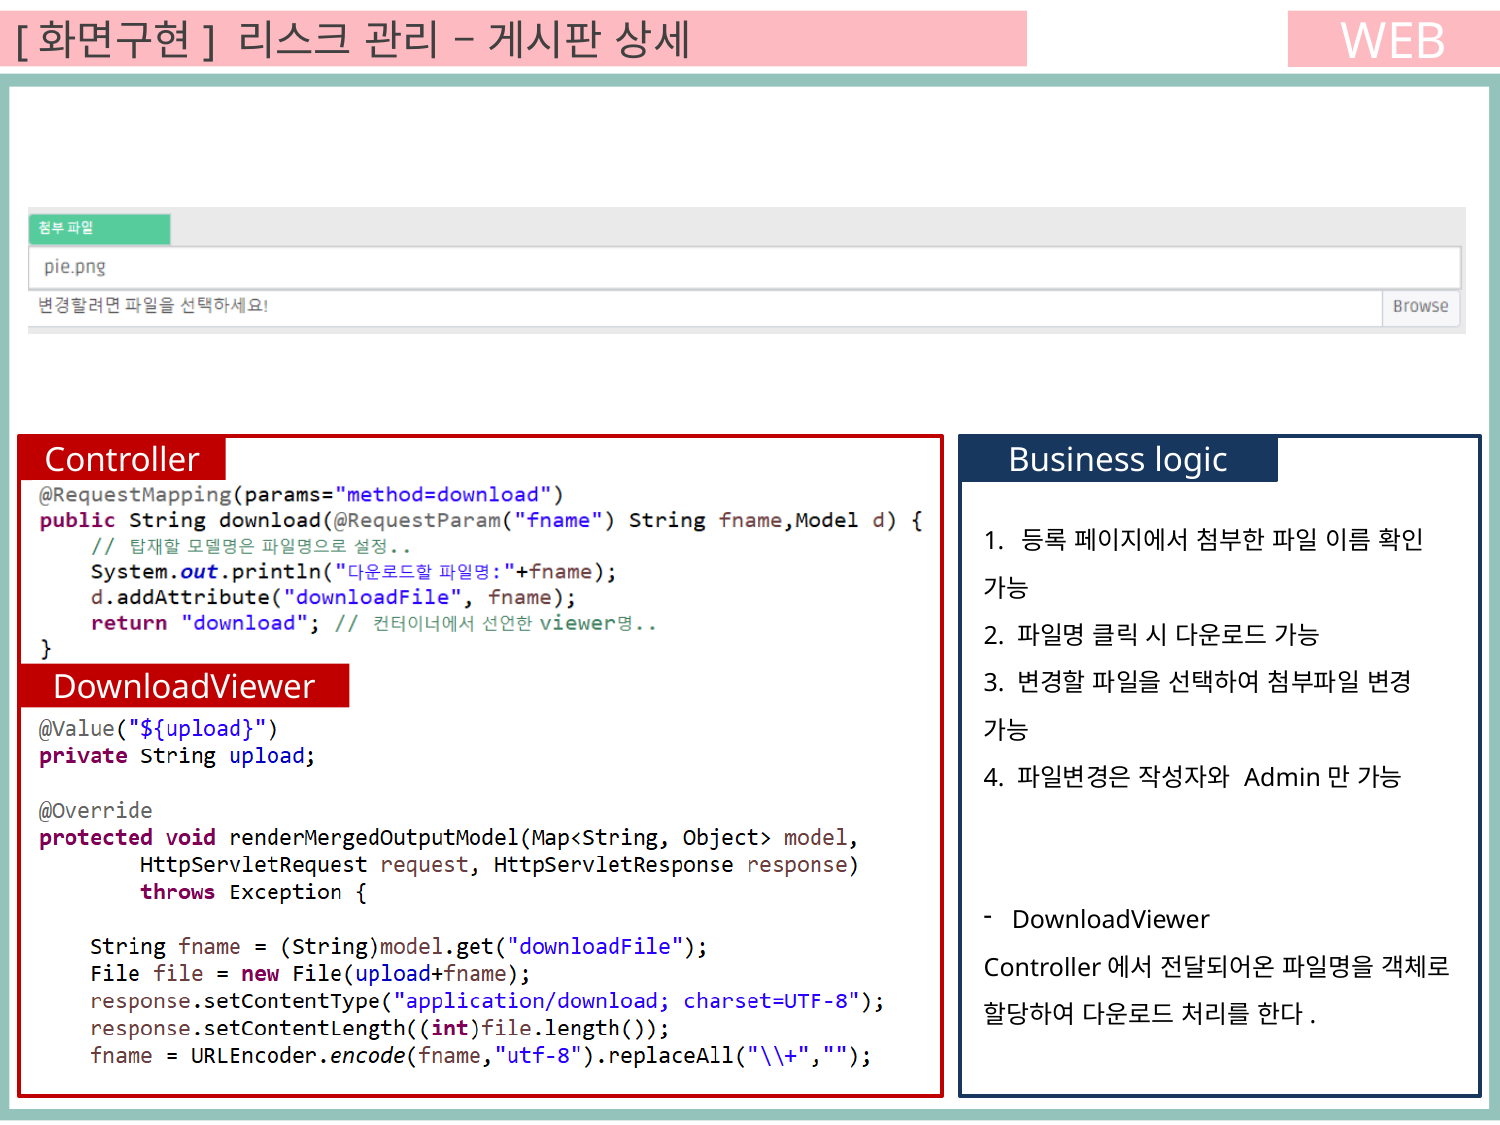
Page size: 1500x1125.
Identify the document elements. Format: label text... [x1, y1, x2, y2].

text_box WEB [1286, 9, 1500, 69]
picture [28, 206, 1466, 334]
picture [31, 479, 930, 664]
picture [31, 714, 886, 1070]
text_box [화면구현] 리스크 관리 – 게시판 상세 [0, 9, 1029, 68]
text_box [0, 73, 1500, 1121]
